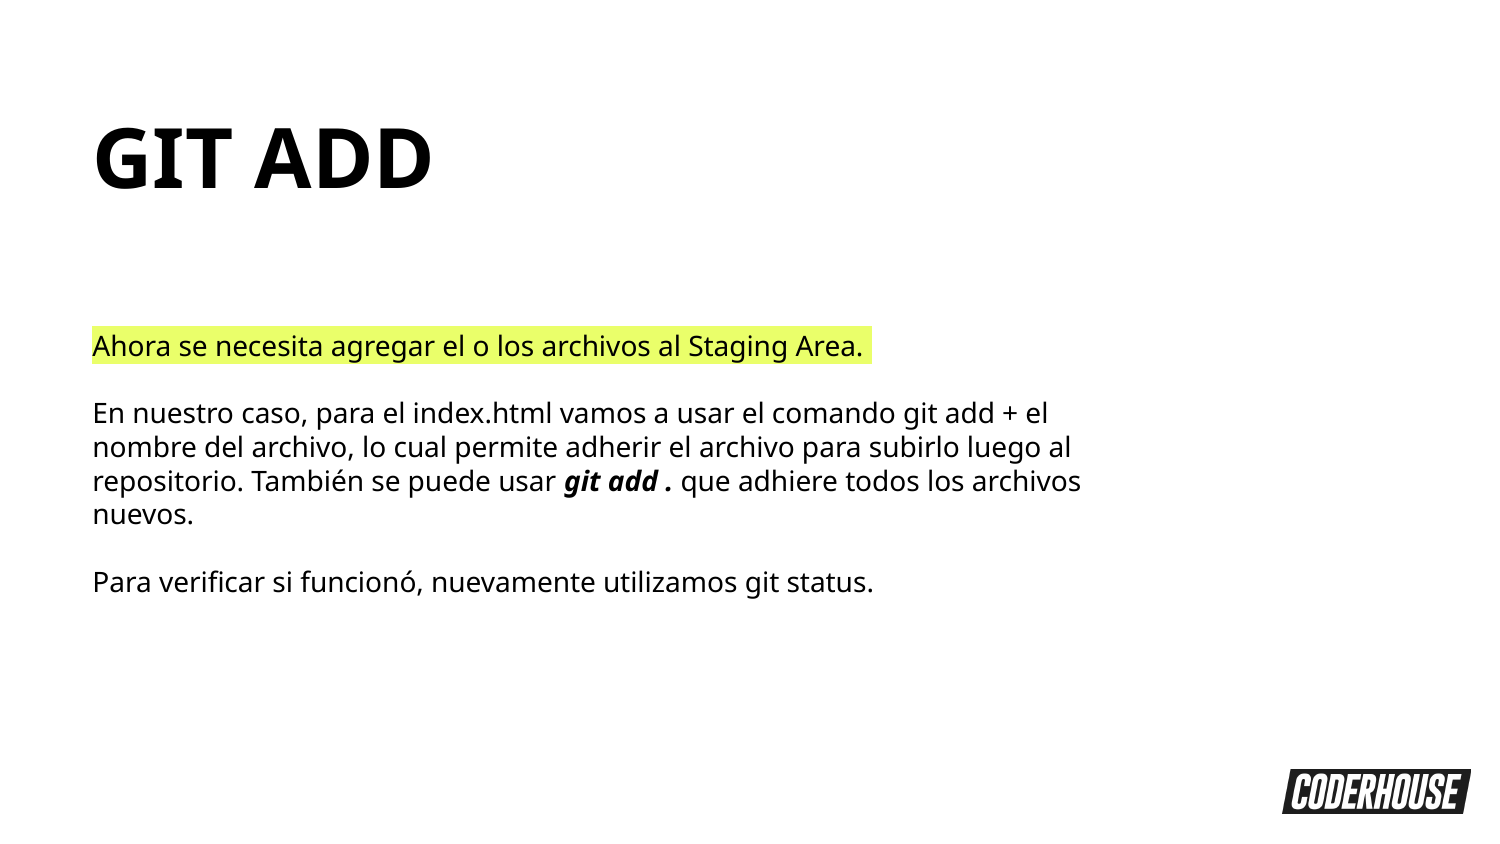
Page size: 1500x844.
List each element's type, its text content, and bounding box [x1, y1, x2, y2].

text_box Ahora se necesita agregar el o los archivos al Staging Area. En nuestro caso, para el index.html vamos a usar el comando git add + el nombre del archivo, lo cual permite adherir el archivo para subirlo luego al repositorio. También se puede usar git add . que adhiere todos los archivos nuevos. Para verificar si funcionó, nuevamente utilizamos git status. [77, 312, 1158, 647]
text_box GIT ADD [77, 101, 1414, 222]
picture [1281, 769, 1471, 814]
